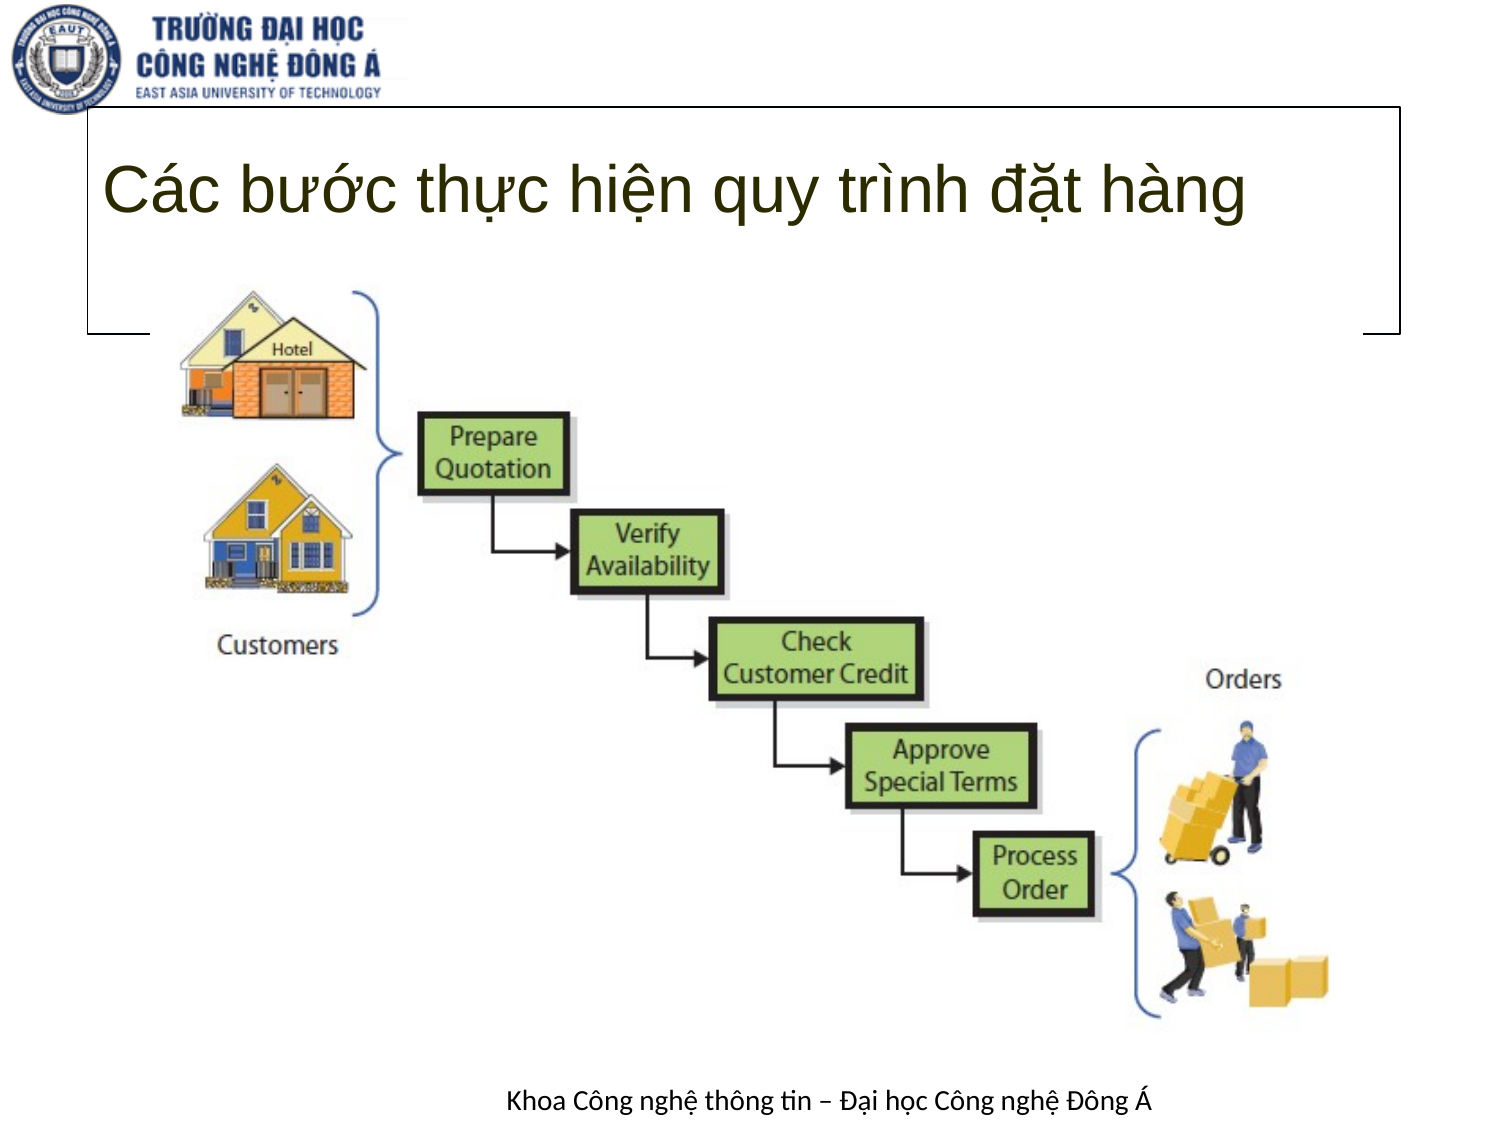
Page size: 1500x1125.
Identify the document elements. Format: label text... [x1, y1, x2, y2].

picture [149, 284, 1363, 1038]
title Các bước thực hiện quy trình đặt hàng [87, 106, 1400, 335]
picture [4, 4, 408, 115]
